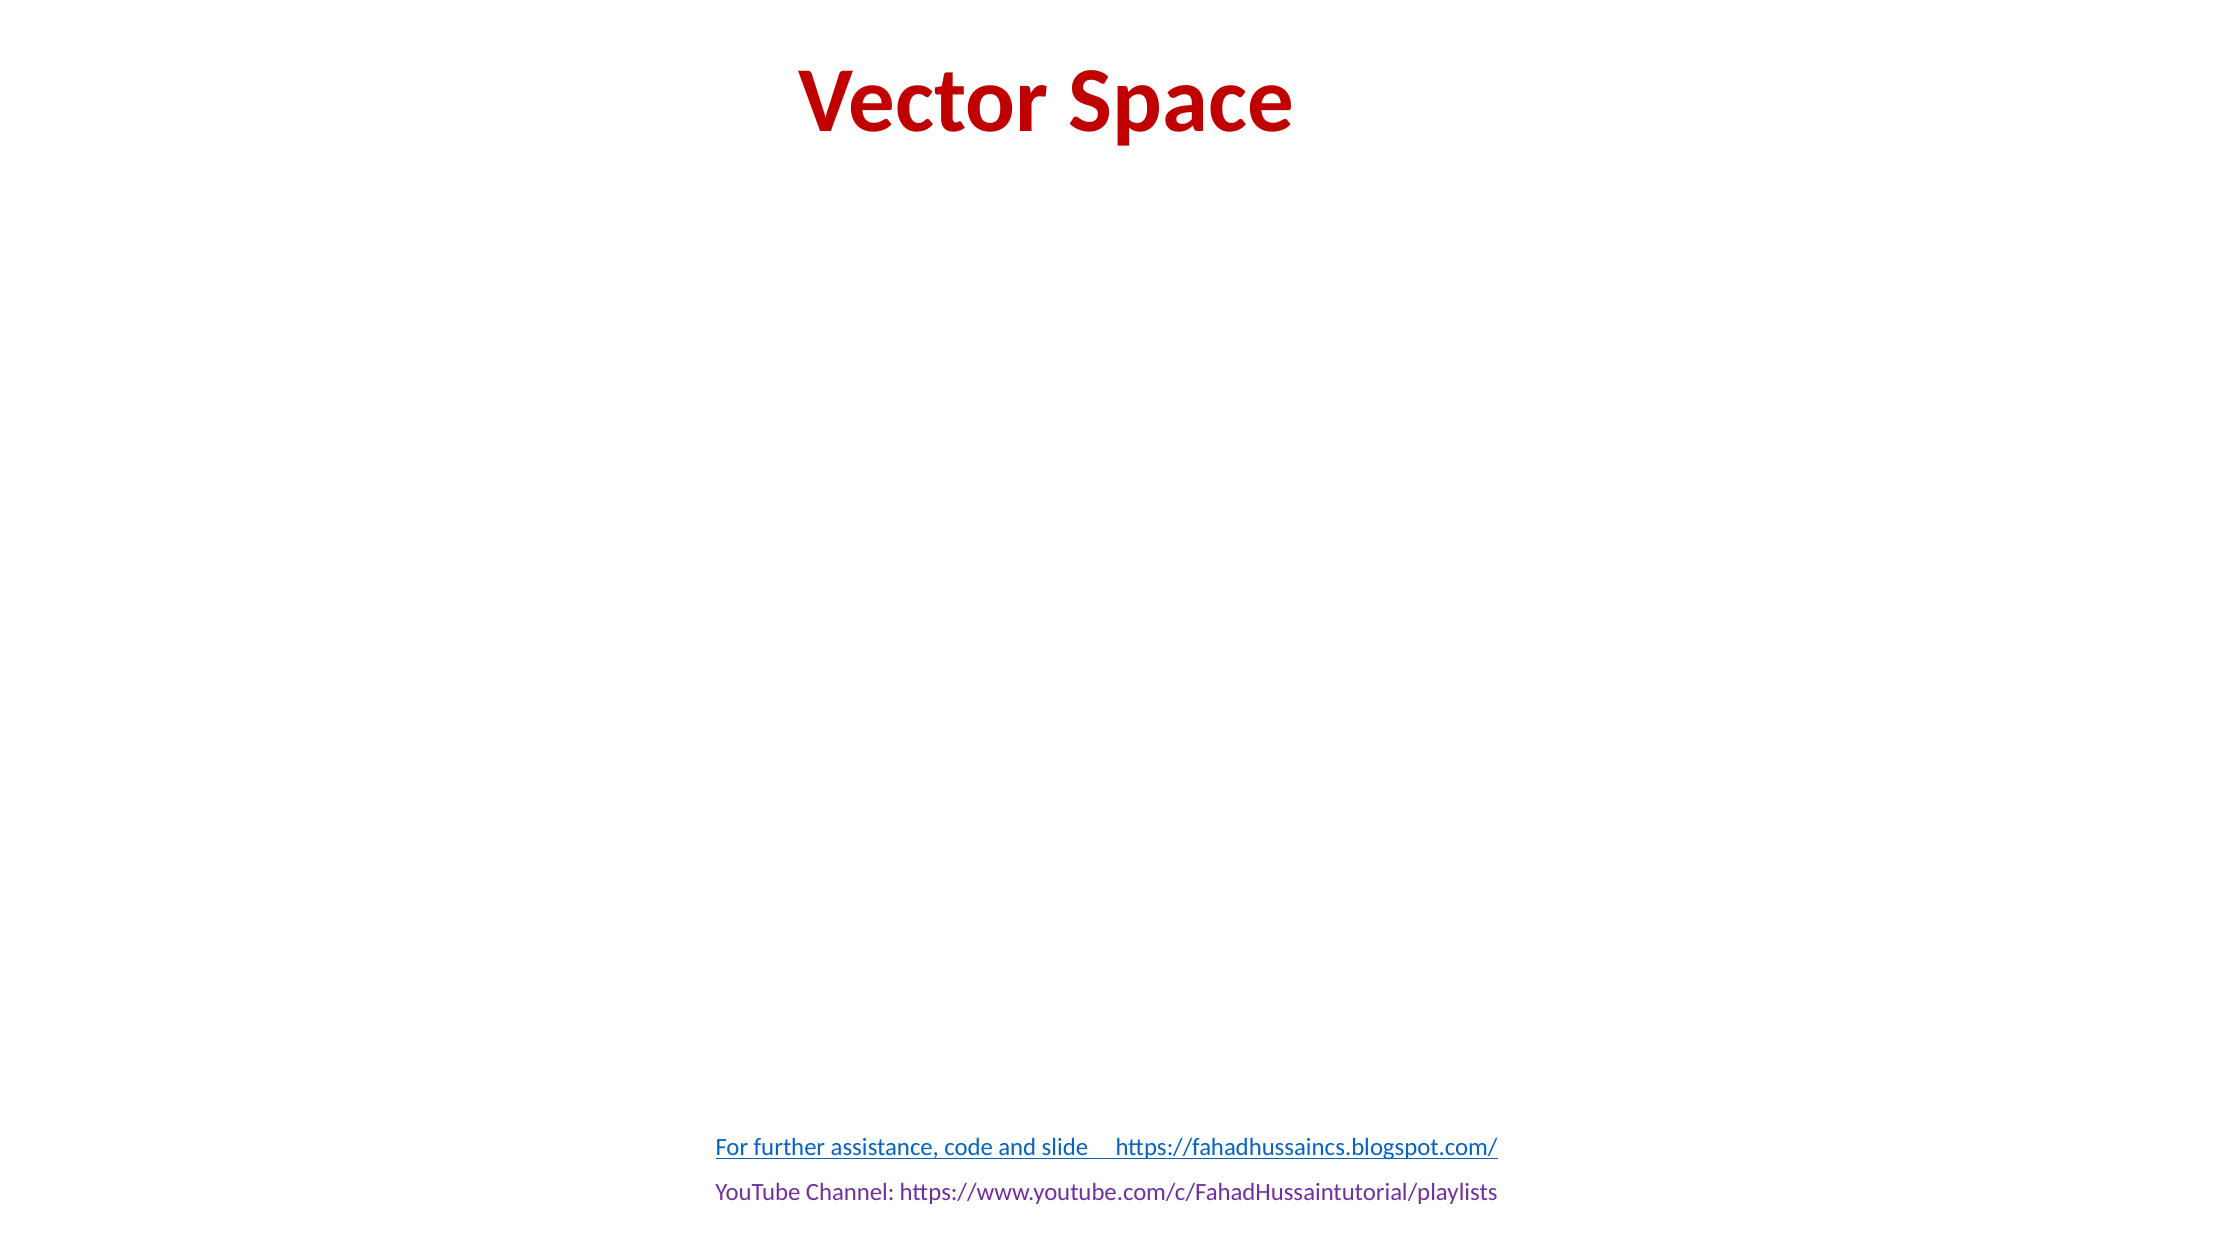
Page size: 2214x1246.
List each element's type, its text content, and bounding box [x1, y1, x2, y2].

subtitle For further assistance, code and slide https://fahadhussaincs.blogspot.com/ YouTube Channel: https://www.youtube.com/c/FahadHussaintutorial/playlists [297, 1126, 1916, 1214]
text_box Vector Space [783, 31, 1480, 158]
